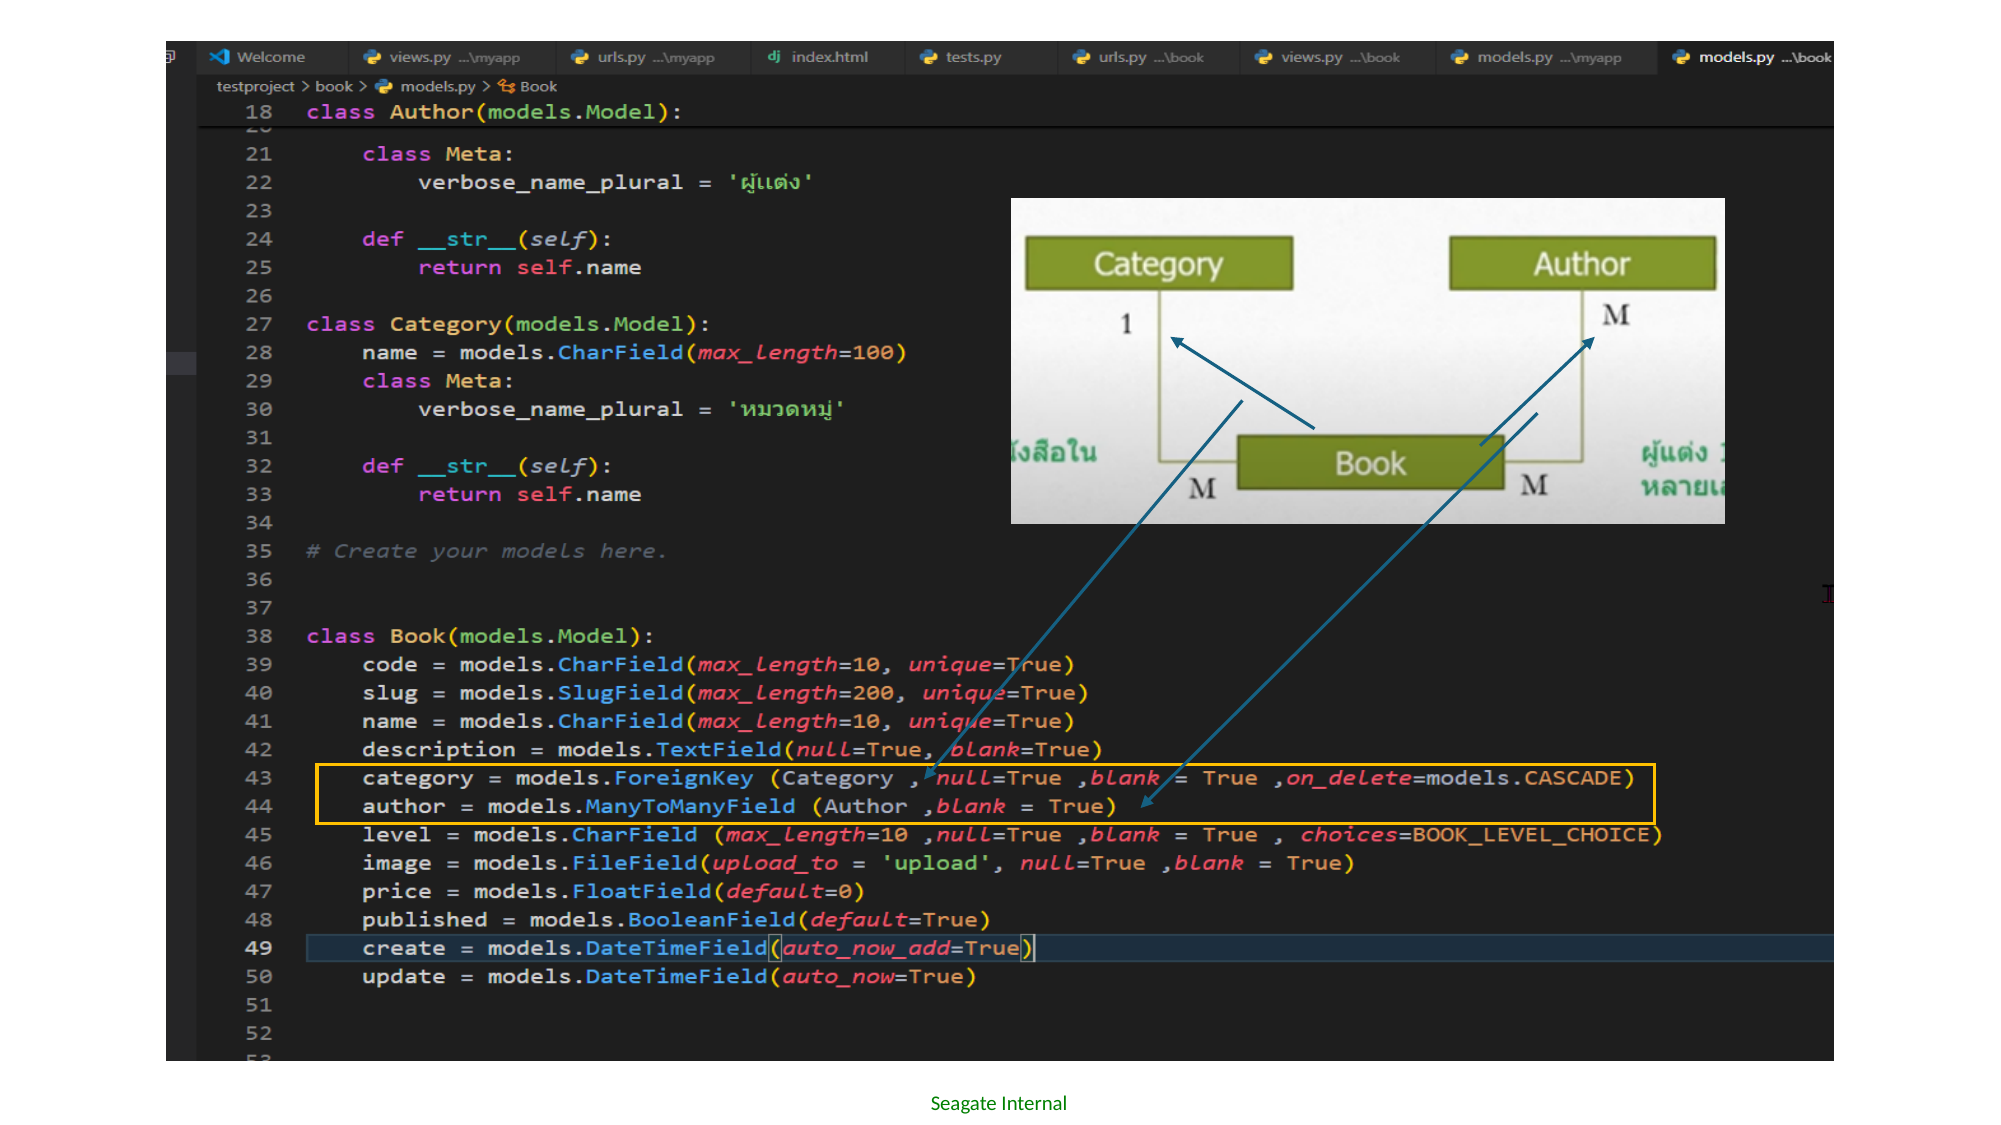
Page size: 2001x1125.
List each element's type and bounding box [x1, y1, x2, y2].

text_box [1169, 336, 1316, 412]
text_box [1140, 412, 1538, 809]
text_box [923, 399, 1243, 781]
picture [166, 41, 1834, 1062]
text_box [1479, 336, 1596, 447]
